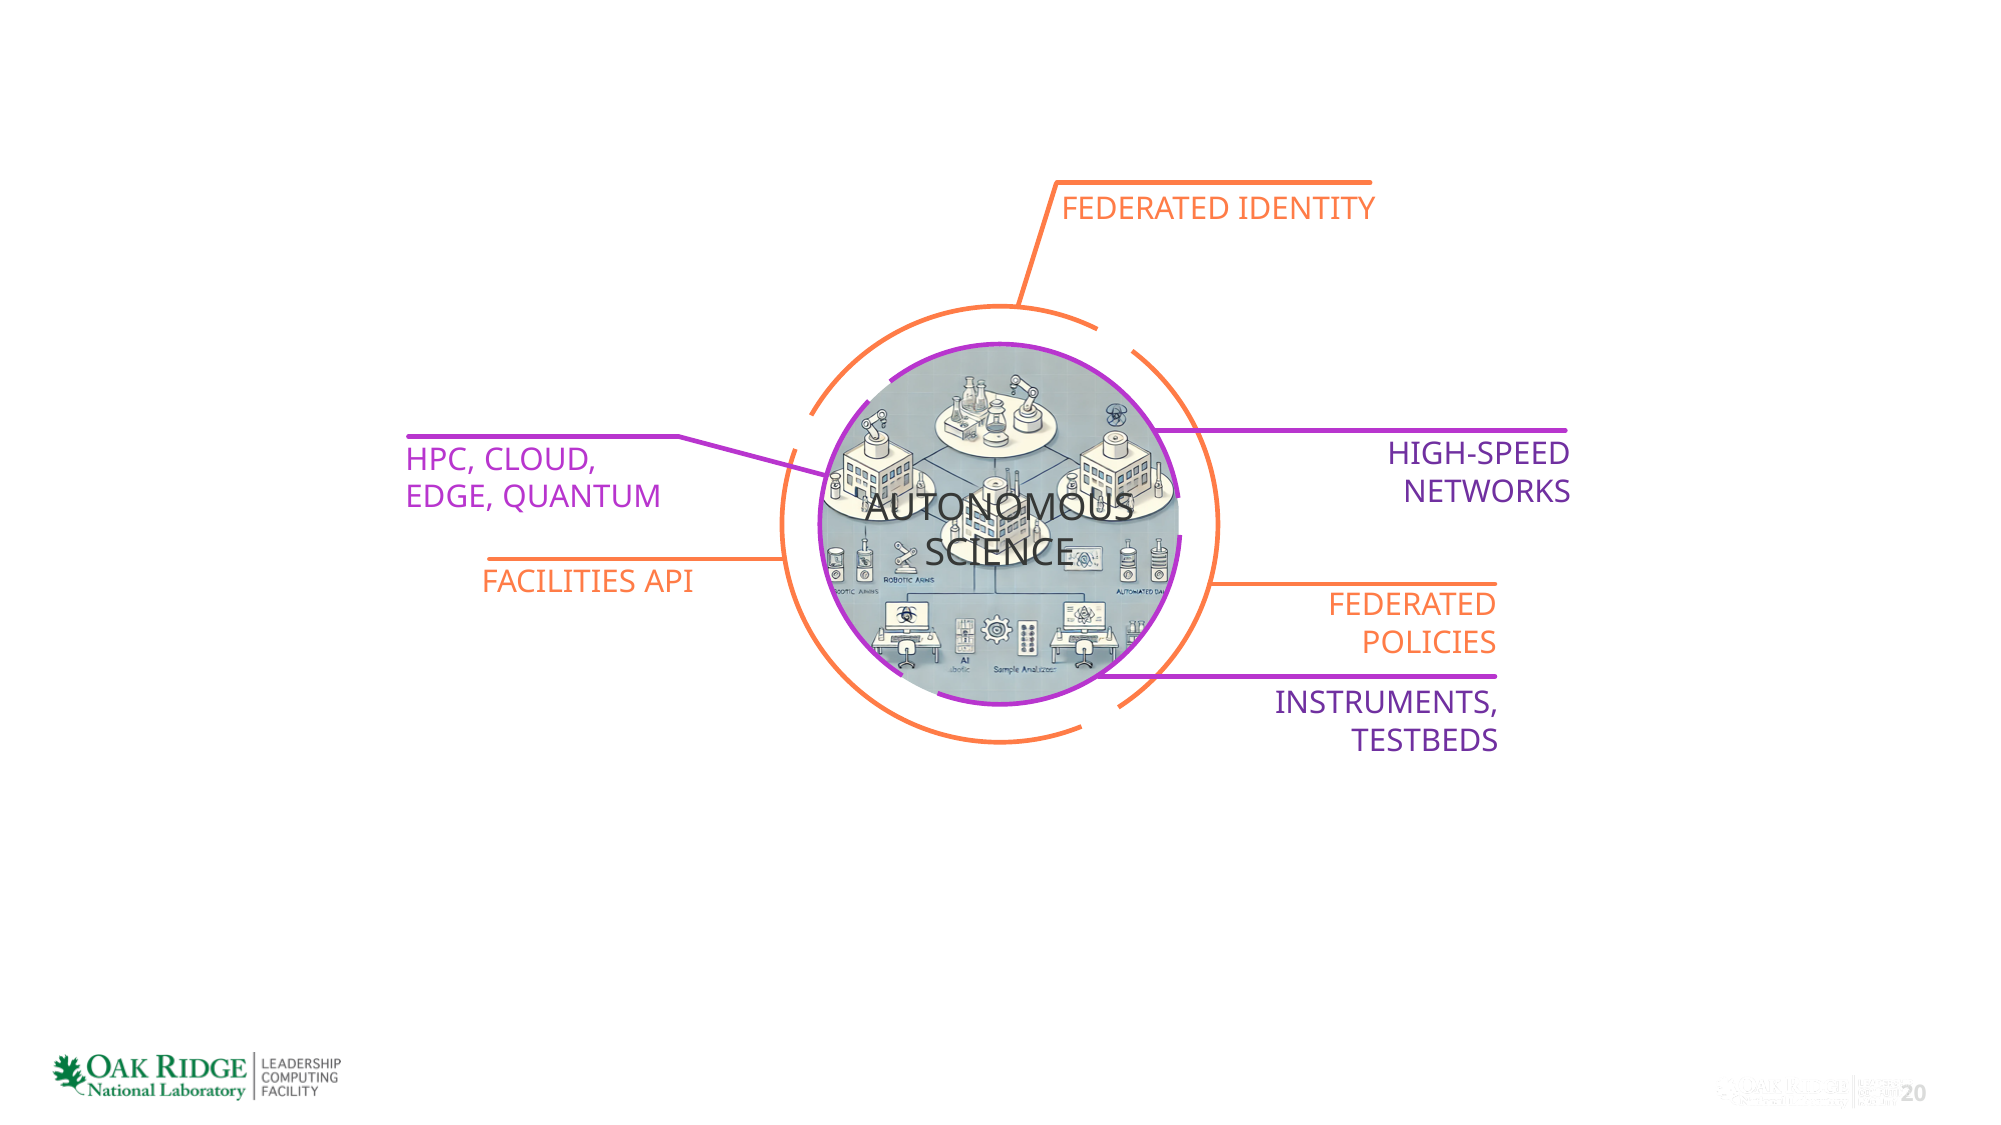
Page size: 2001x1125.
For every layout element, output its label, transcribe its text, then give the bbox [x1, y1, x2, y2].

text_box [1179, 433, 1219, 650]
text_box [880, 707, 1082, 743]
text_box FEDERATED POLICIES [1311, 577, 1512, 667]
text_box [873, 305, 1098, 346]
text_box [781, 476, 819, 647]
text_box FEDERATED IDENTITY [1038, 181, 1391, 234]
text_box FACILITIES API [462, 553, 709, 607]
text_box HIGH-SPEED NETWORKS [1328, 426, 1586, 516]
text_box [1179, 398, 1197, 428]
picture [819, 346, 1179, 707]
text_box [810, 401, 819, 420]
picture [52, 1052, 341, 1101]
text_box HPC, CLOUD, EDGE, QUANTUM [390, 431, 677, 522]
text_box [679, 436, 827, 476]
text_box INSTRUMENTS, TESTBEDS [1257, 674, 1514, 765]
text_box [1017, 183, 1057, 307]
